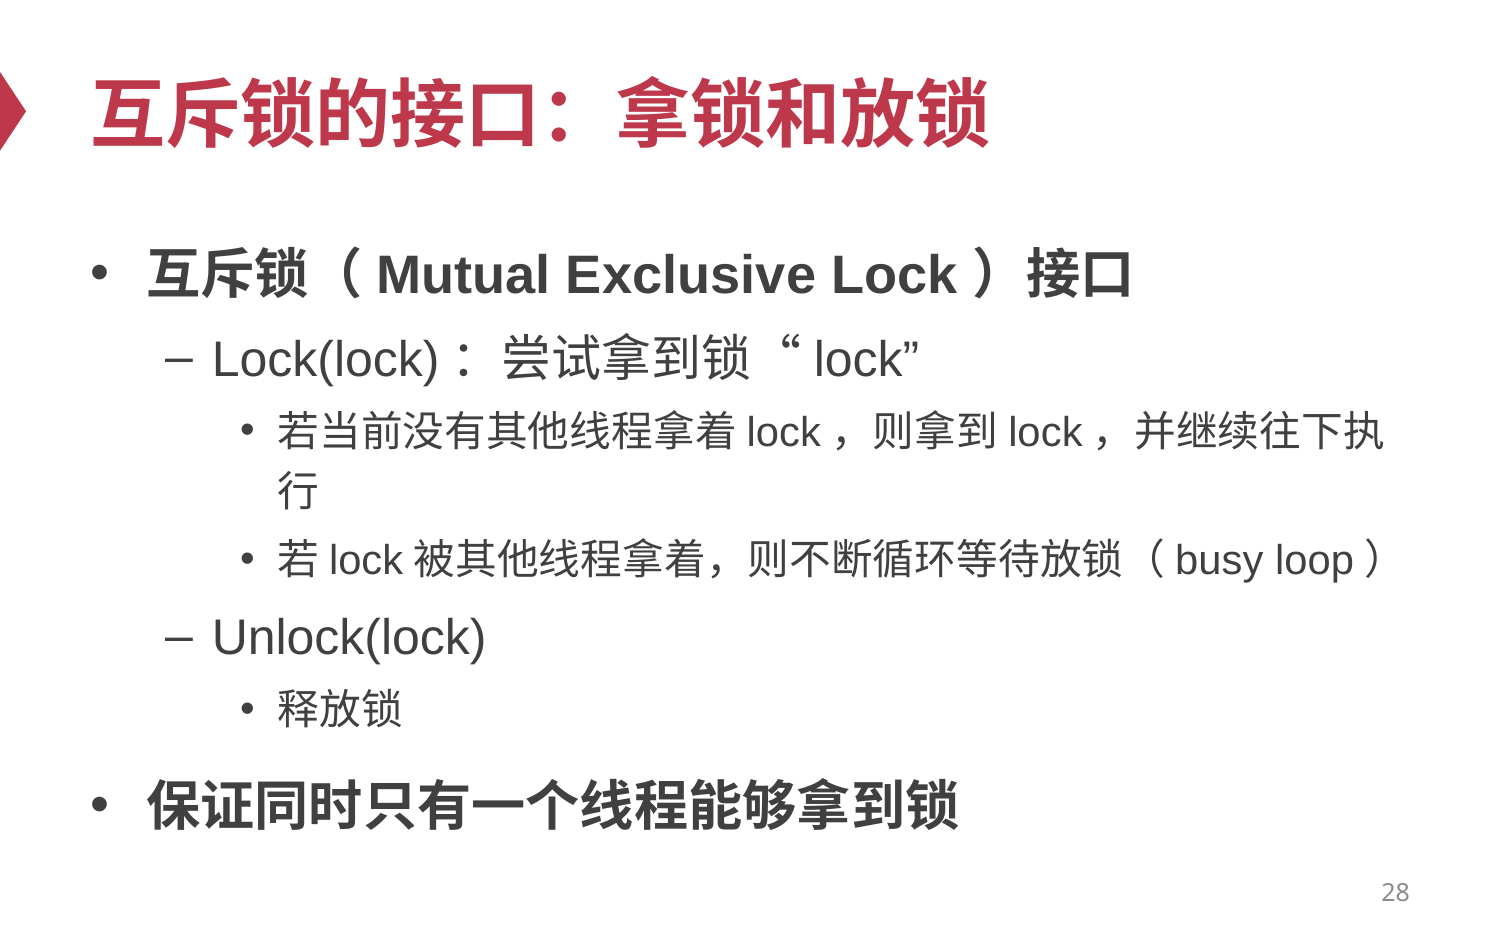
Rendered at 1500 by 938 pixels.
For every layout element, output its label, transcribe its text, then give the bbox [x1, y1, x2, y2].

list 互斥锁（Mutual Exclusive Lock）接口 Lock(lock)：尝试拿到锁“lock” 若当前没有其他线程拿着lock，则拿到lock，并继续往下执行 若lock被其他线程拿着，则不断循环等待放锁（busy loop） Unlock(lock) 释放锁 保证同时只有一个线程能够拿到锁 [75, 218, 1425, 838]
slide_number 28 [1074, 868, 1425, 919]
title 互斥锁的接口：拿锁和放锁 [75, 37, 1425, 186]
